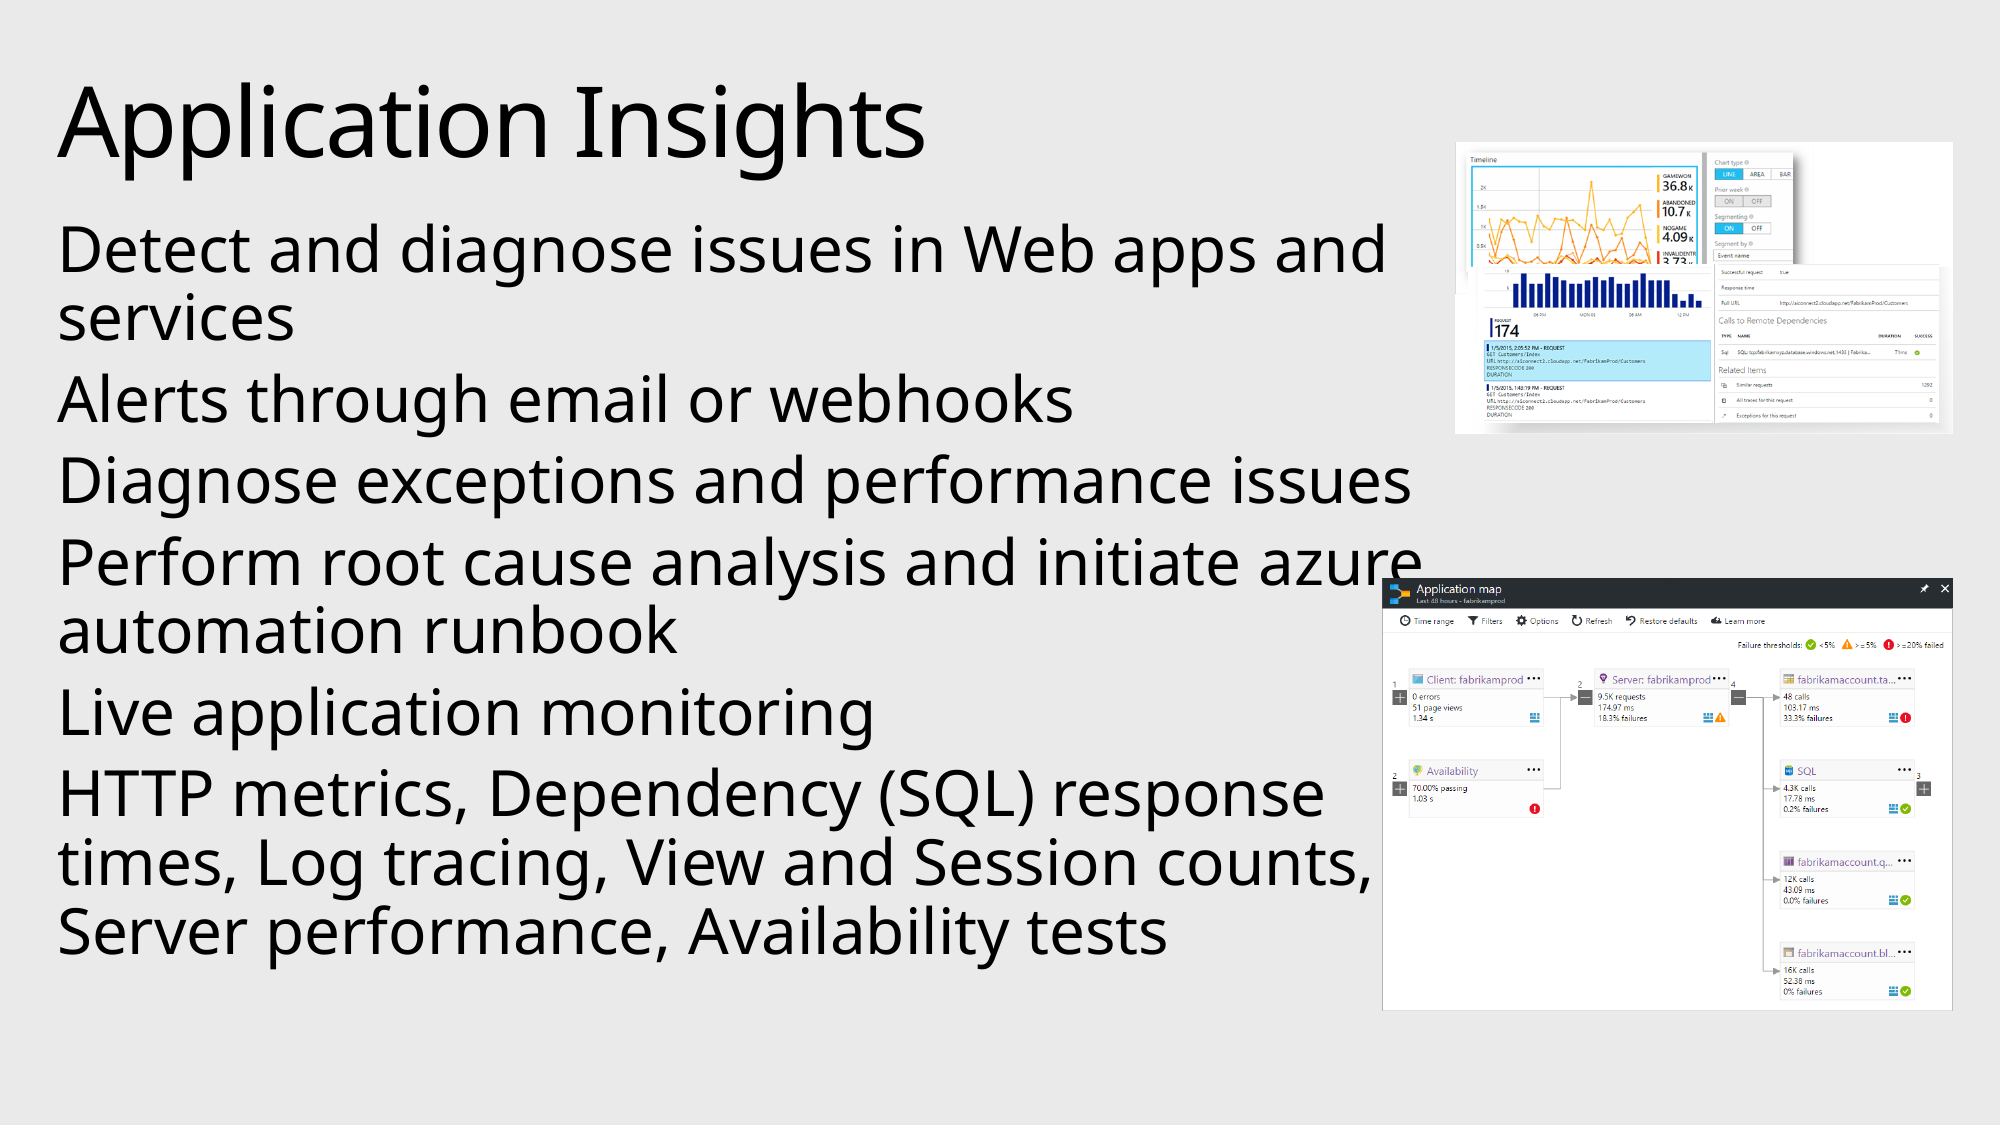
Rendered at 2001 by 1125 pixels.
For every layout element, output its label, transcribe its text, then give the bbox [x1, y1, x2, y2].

picture [1454, 142, 1953, 435]
list Detect and diagnose issues in Web apps and services Alerts through email or webhooks Diagnose exceptions and performance issues Perform root cause analysis and initiate azure automation runbook Live application monitoring HTTP metrics, Dependency (SQL) response times, Log tracing, View and Session counts, Server performance, Availability tests [33, 202, 1456, 1089]
picture [1382, 577, 1953, 1012]
title Application Insights [33, 57, 1966, 203]
